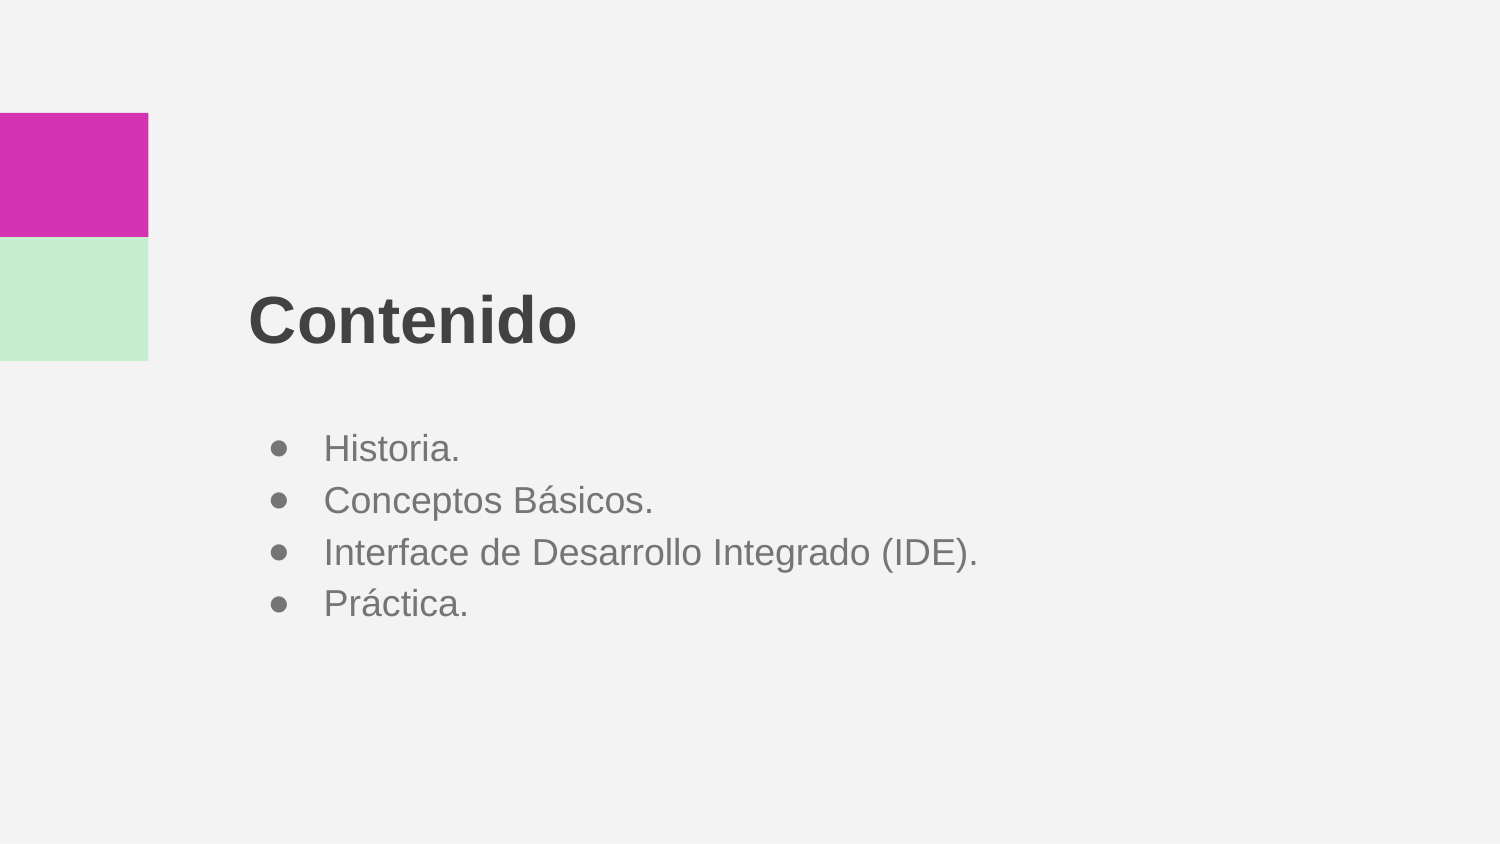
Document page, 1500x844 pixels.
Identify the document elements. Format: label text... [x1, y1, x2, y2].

title Contenido [233, 113, 834, 372]
list Historia. Conceptos Básicos. Interface de Desarrollo Integrado (IDE). Práctica. [233, 402, 1192, 721]
